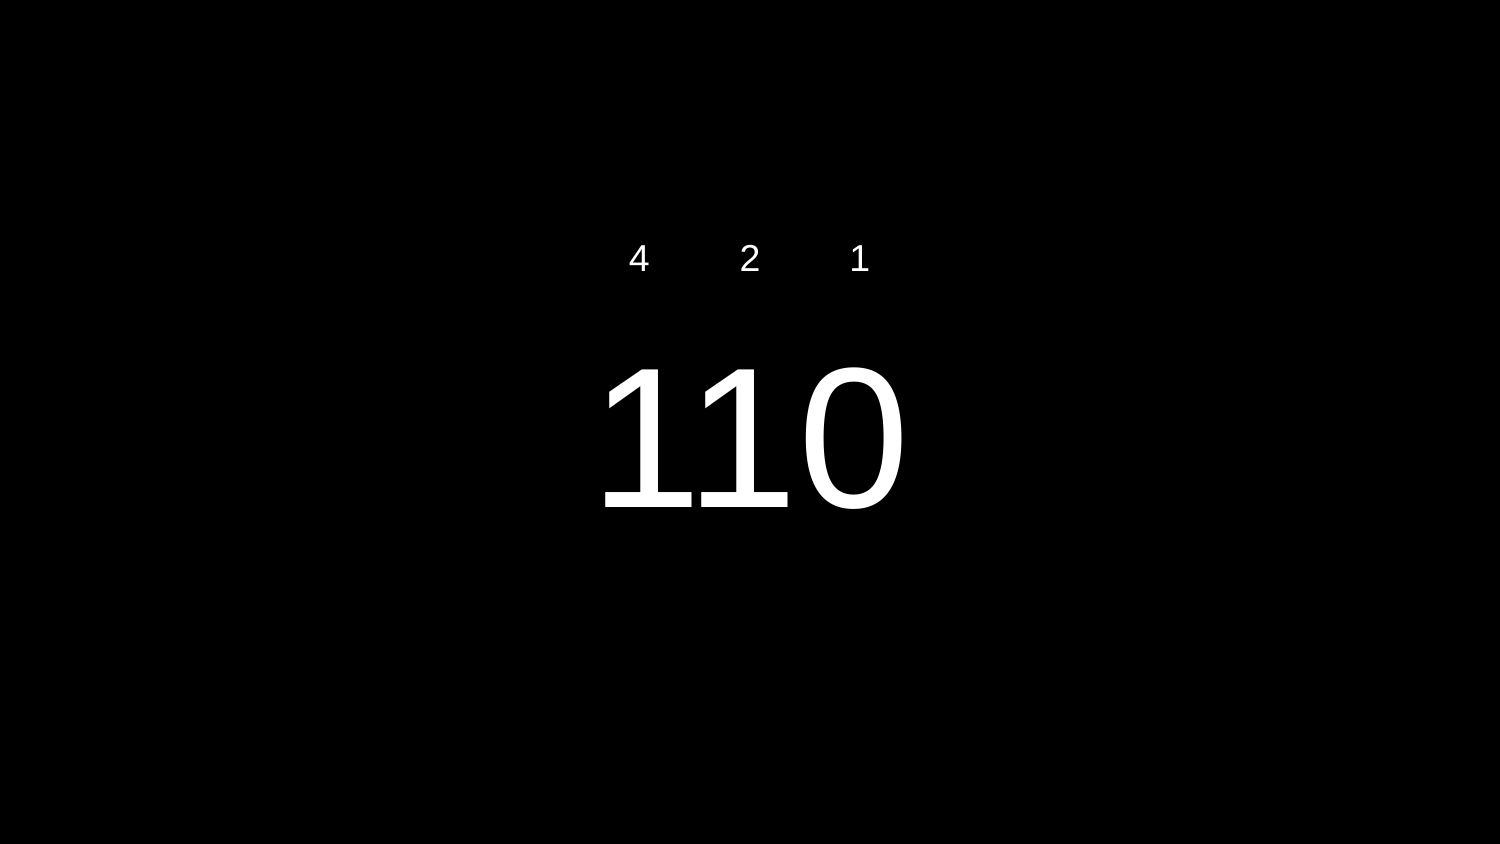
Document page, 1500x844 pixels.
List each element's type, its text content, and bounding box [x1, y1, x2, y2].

text_box 4 [579, 218, 690, 292]
text_box 1 [800, 218, 920, 292]
text_box 110 [441, 292, 1059, 552]
text_box 2 [690, 218, 800, 292]
